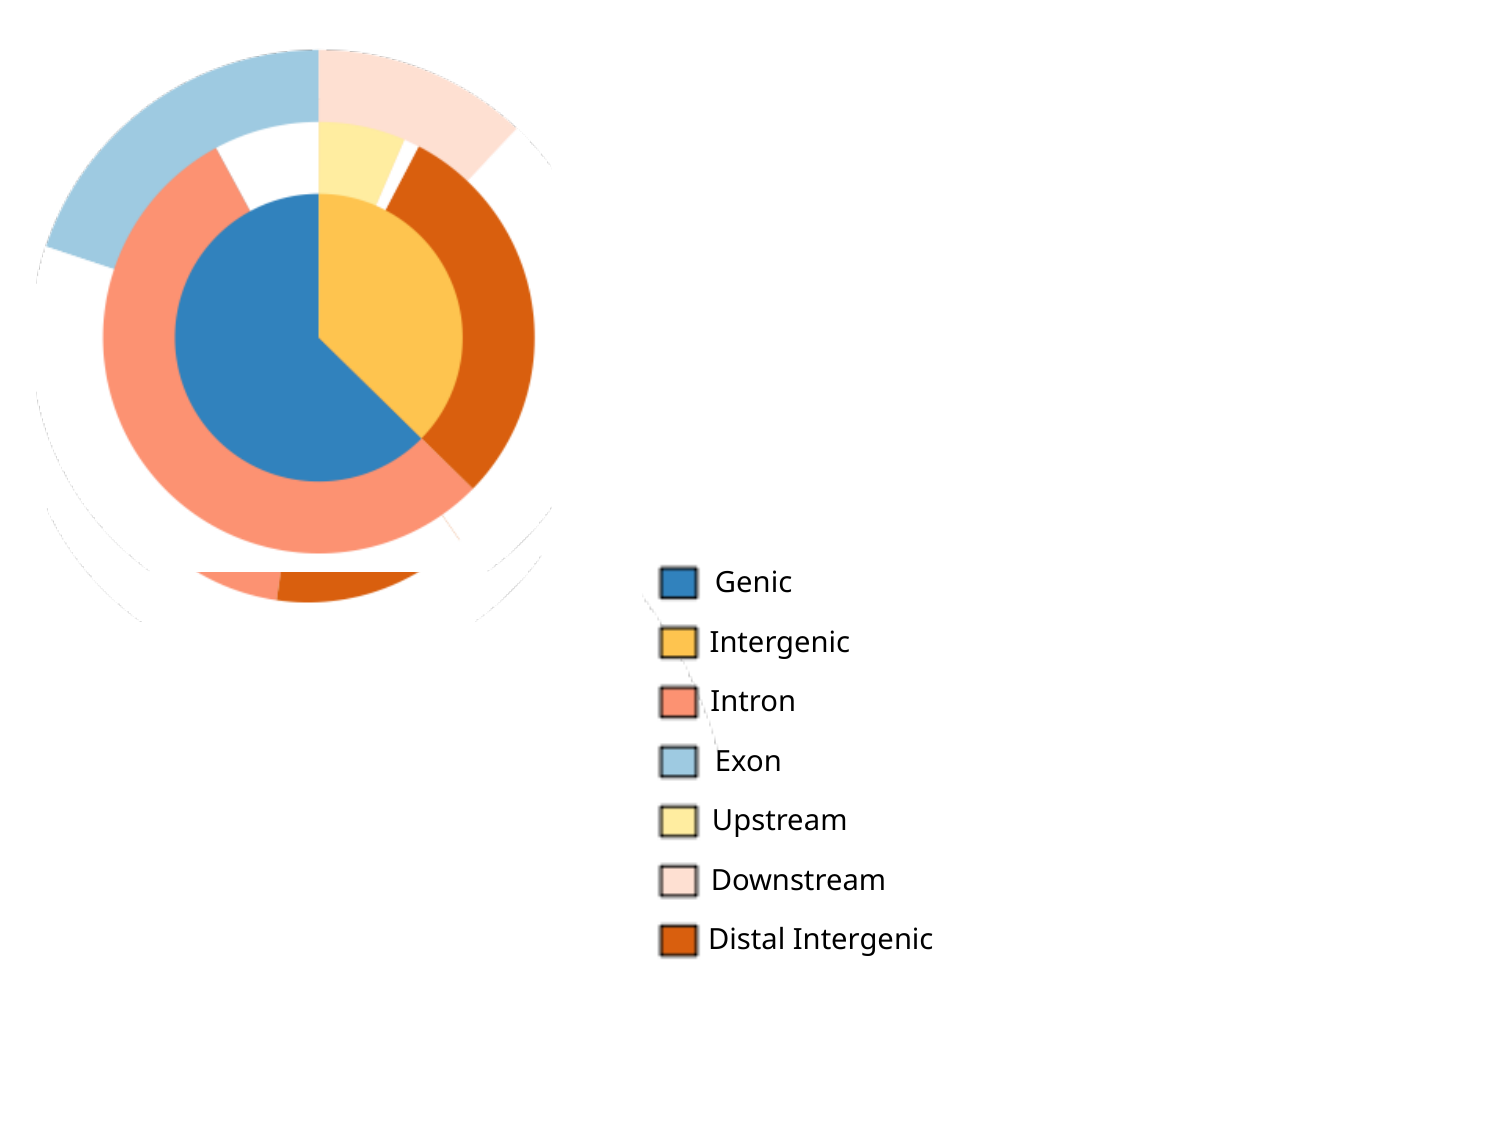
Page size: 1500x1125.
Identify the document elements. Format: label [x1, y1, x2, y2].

text_box [642, 542, 942, 992]
picture [36, 37, 552, 622]
